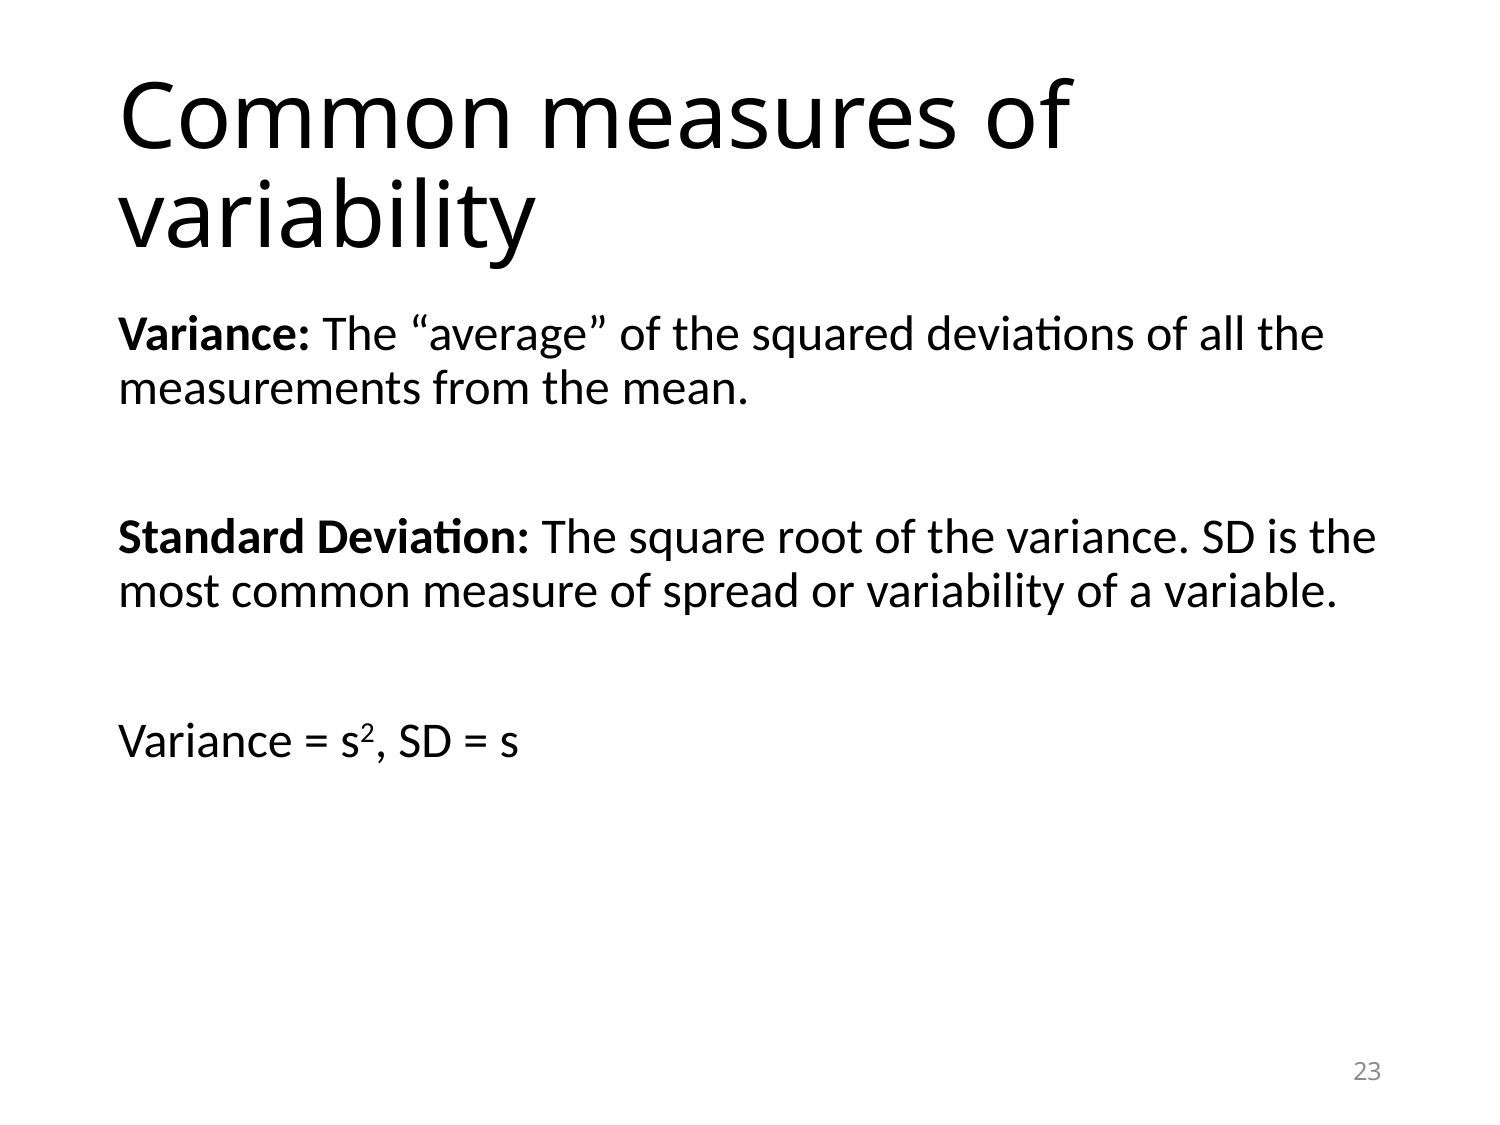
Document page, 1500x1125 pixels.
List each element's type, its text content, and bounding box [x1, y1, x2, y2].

list Variance: The “average” of the squared deviations of all the measurements from the mean. Standard Deviation: The square root of the variance. SD is the most common measure of spread or variability of a variable. Variance = s2, SD = s [103, 299, 1397, 1014]
slide_number 23 [1059, 1042, 1397, 1103]
title Common measures of variability [103, 59, 1397, 278]
